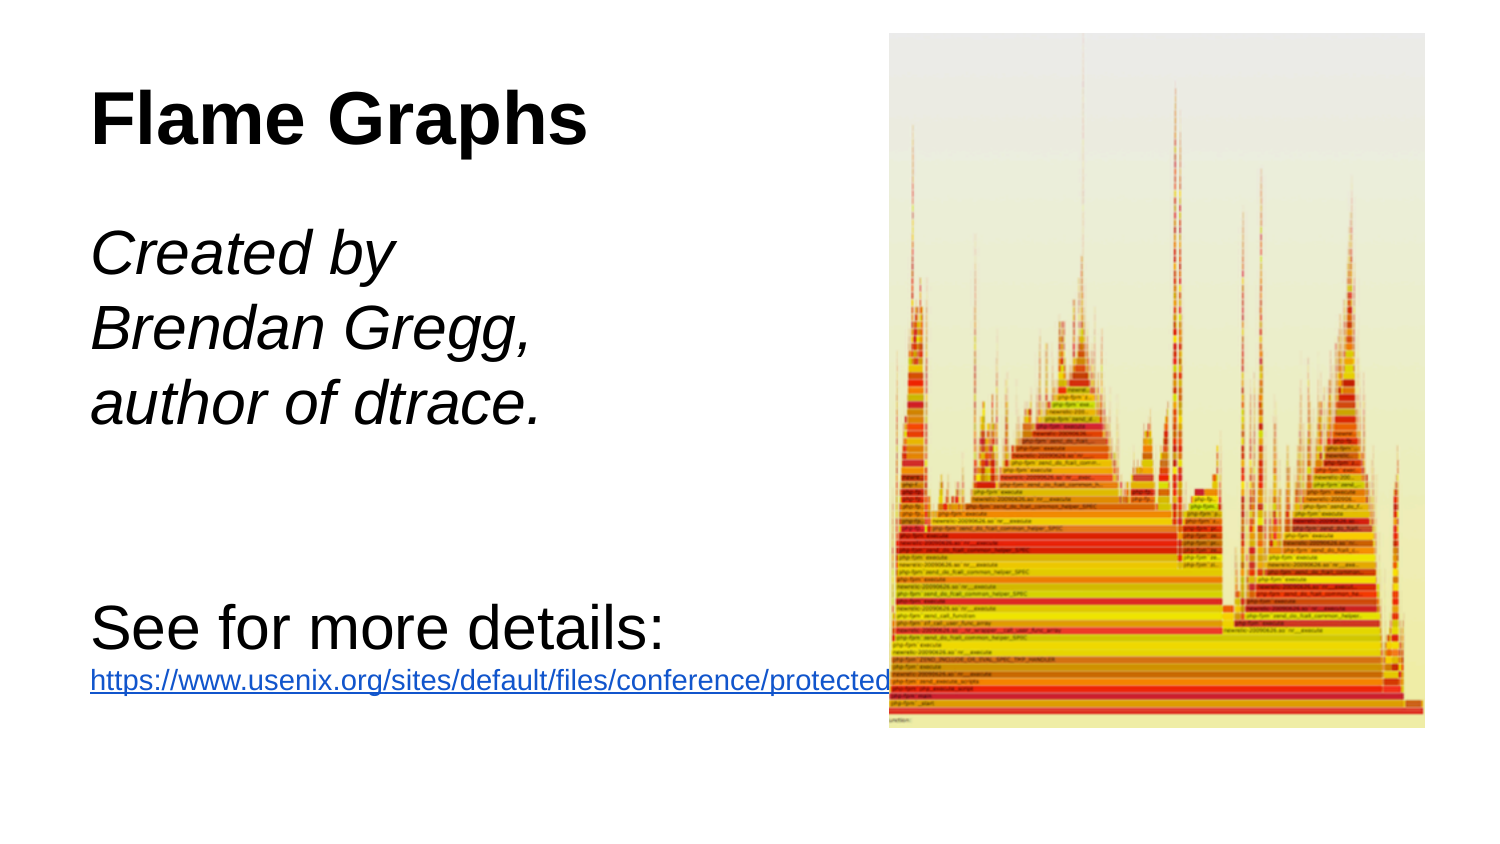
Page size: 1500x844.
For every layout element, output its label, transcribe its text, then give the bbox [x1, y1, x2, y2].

picture [888, 33, 1426, 729]
list Created by Brendan Gregg, author of dtrace. See for more details: https://www.usenix.org/sites/default/files/conference/protected-files/gregg_lisa13_flamegraphs.pdf [75, 196, 1425, 808]
title Flame Graphs [75, 33, 887, 175]
